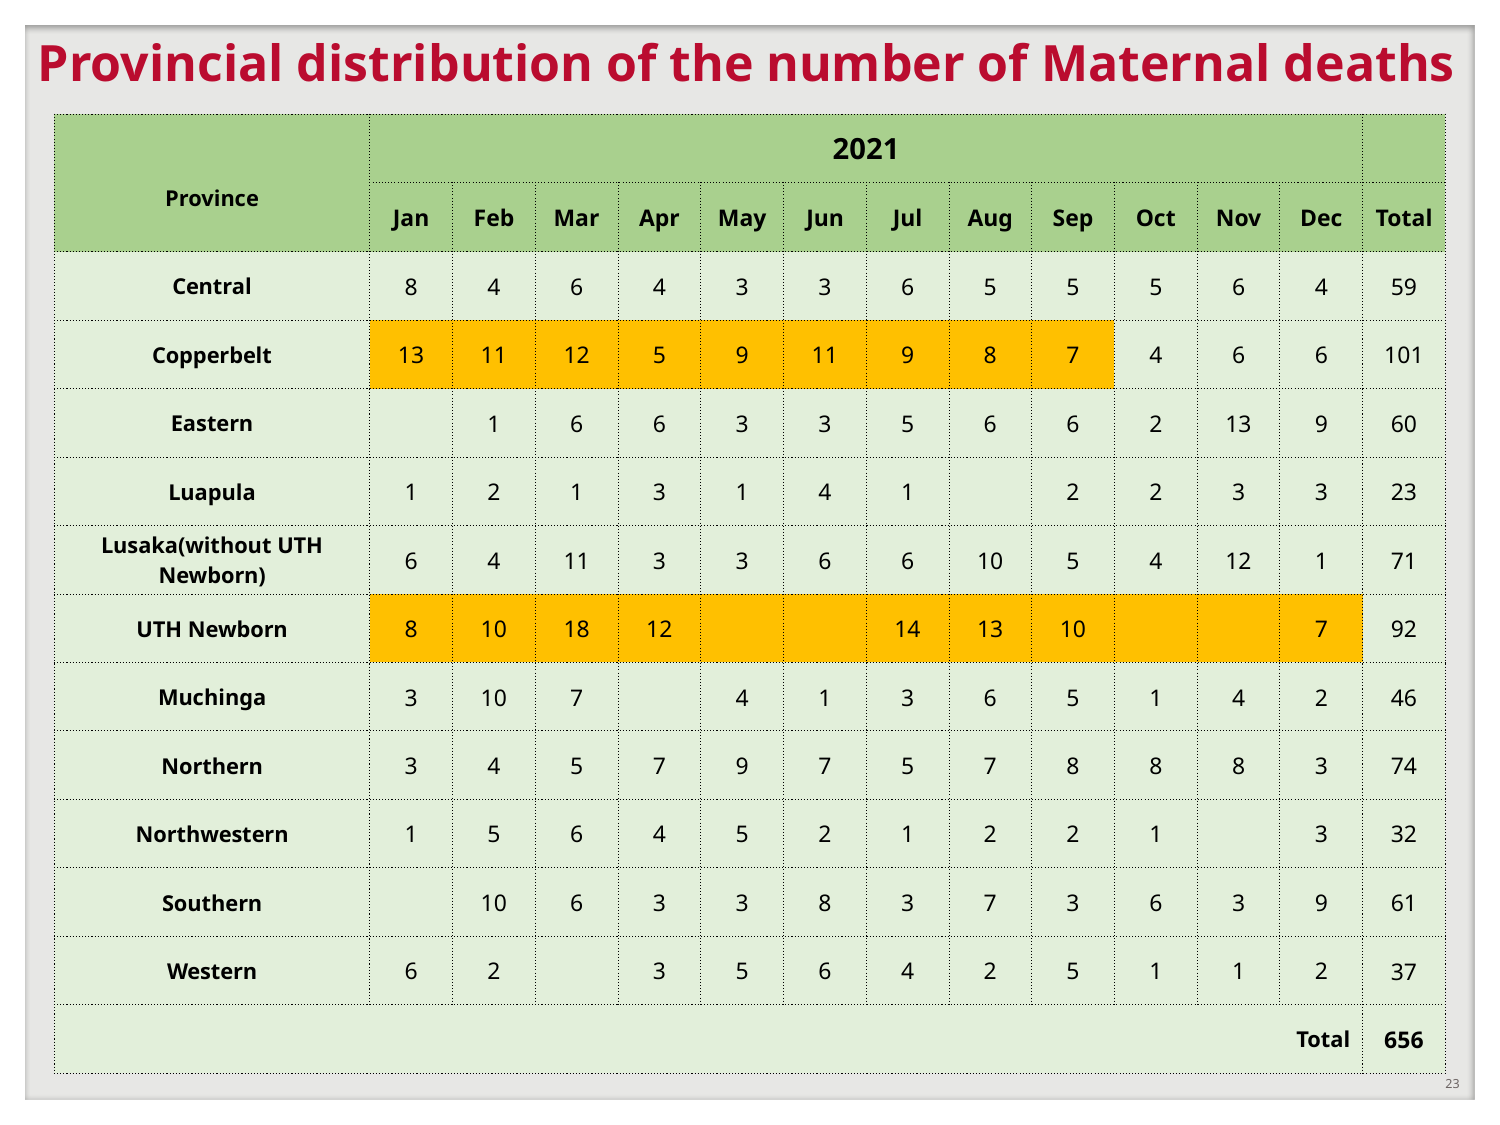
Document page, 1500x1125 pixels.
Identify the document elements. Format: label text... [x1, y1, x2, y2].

table_cell Mar [535, 182, 618, 252]
table_cell 1 [1280, 526, 1363, 594]
table_cell Sep [1032, 182, 1114, 252]
table_cell [1197, 594, 1280, 662]
table_cell 11 [784, 320, 866, 389]
table_cell 4 [1197, 662, 1280, 731]
table_cell 6 [618, 389, 701, 457]
table_cell 4 [866, 936, 949, 1005]
table_cell 4 [618, 252, 701, 320]
table_cell 18 [535, 594, 618, 662]
table_cell 5 [866, 731, 949, 799]
table_cell 61 [1363, 868, 1445, 936]
table_cell 1 [370, 457, 453, 526]
table_cell Jan [370, 182, 453, 252]
slide_number 23 [1125, 1069, 1475, 1100]
table_cell 10 [949, 526, 1032, 594]
table_cell 46 [1363, 662, 1445, 731]
table_cell [370, 868, 453, 936]
table_cell 7 [1280, 594, 1363, 662]
table_cell 1 [1114, 936, 1197, 1005]
table_cell [701, 594, 784, 662]
table_cell 3 [1032, 868, 1114, 936]
table_cell 2 [453, 457, 535, 526]
table_cell 6 [370, 526, 453, 594]
table_cell Northwestern [54, 799, 370, 868]
table_cell 8 [784, 868, 866, 936]
table_cell 3 [701, 252, 784, 320]
table_cell 6 [784, 936, 866, 1005]
table_cell 1 [453, 389, 535, 457]
table_cell 3 [618, 868, 701, 936]
table_cell Jun [784, 182, 866, 252]
table_cell 9 [701, 320, 784, 389]
table_cell Nov [1197, 182, 1280, 252]
table_cell 59 [1363, 252, 1445, 320]
table_cell 6 [784, 526, 866, 594]
table_cell 3 [701, 526, 784, 594]
table_cell Muchinga [54, 662, 370, 731]
table_cell 13 [370, 320, 453, 389]
table_cell 10 [453, 594, 535, 662]
table_cell 6 [535, 252, 618, 320]
table_cell 3 [1280, 731, 1363, 799]
table_cell Total [54, 1005, 1363, 1073]
table_cell 1 [701, 457, 784, 526]
table_cell 13 [949, 594, 1032, 662]
table_cell 3 [1280, 457, 1363, 526]
table_cell 5 [866, 389, 949, 457]
table_cell 10 [453, 662, 535, 731]
table_cell 7 [949, 731, 1032, 799]
table_cell 6 [1032, 389, 1114, 457]
table_cell Jul [866, 182, 949, 252]
table_cell 3 [701, 389, 784, 457]
table_cell 6 [866, 526, 949, 594]
table_cell 8 [370, 252, 453, 320]
table_cell 2 [949, 799, 1032, 868]
table_cell Copperbelt [54, 320, 370, 389]
table_cell 6 [1197, 320, 1280, 389]
table_header 2021 [370, 114, 1363, 182]
table_cell Lusaka(without UTH Newborn) [54, 526, 370, 594]
table_cell 3 [866, 662, 949, 731]
table_cell 8 [370, 594, 453, 662]
table_cell 10 [453, 868, 535, 936]
table_header Province [54, 114, 370, 252]
table_cell 2 [784, 799, 866, 868]
table_cell 5 [949, 252, 1032, 320]
table_cell 2 [1032, 799, 1114, 868]
table_cell 9 [1280, 389, 1363, 457]
table_cell 92 [1363, 594, 1445, 662]
table_header [1363, 114, 1445, 182]
table_cell 74 [1363, 731, 1445, 799]
table_cell 5 [1032, 936, 1114, 1005]
table_cell 12 [1197, 526, 1280, 594]
table_cell 12 [535, 320, 618, 389]
table_cell 6 [1280, 320, 1363, 389]
table_cell 32 [1363, 799, 1445, 868]
table_cell 3 [1197, 457, 1280, 526]
table_cell 2 [1032, 457, 1114, 526]
table_cell 656 [1363, 1005, 1445, 1073]
table_cell 6 [949, 662, 1032, 731]
table_cell [370, 389, 453, 457]
table_cell Northern [54, 731, 370, 799]
table_cell 1 [1197, 936, 1280, 1005]
table_cell 5 [453, 799, 535, 868]
table_cell Apr [618, 182, 701, 252]
table_cell 3 [370, 731, 453, 799]
table_cell 101 [1363, 320, 1445, 389]
table_cell [1114, 594, 1197, 662]
table_cell 4 [453, 731, 535, 799]
table_cell 7 [535, 662, 618, 731]
table_cell Western [54, 936, 370, 1005]
table_cell Central [54, 252, 370, 320]
table_cell 5 [1114, 252, 1197, 320]
table_cell 1 [866, 457, 949, 526]
table_cell 13 [1197, 389, 1280, 457]
table_cell 8 [1114, 731, 1197, 799]
table_cell 4 [618, 799, 701, 868]
table_cell 4 [784, 457, 866, 526]
table_cell 3 [370, 662, 453, 731]
table_cell 4 [1280, 252, 1363, 320]
table_cell 5 [1032, 662, 1114, 731]
table_cell Oct [1114, 182, 1197, 252]
table_cell Dec [1280, 182, 1363, 252]
table_cell Luapula [54, 457, 370, 526]
table_cell UTH Newborn [54, 594, 370, 662]
table_cell 6 [1197, 252, 1280, 320]
table_cell 1 [370, 799, 453, 868]
table_cell [949, 457, 1032, 526]
table_cell 7 [949, 868, 1032, 936]
table_cell Feb [453, 182, 535, 252]
table_cell 6 [370, 936, 453, 1005]
table_cell 6 [535, 389, 618, 457]
table_cell 1 [866, 799, 949, 868]
table_cell 23 [1363, 457, 1445, 526]
table_cell 3 [1197, 868, 1280, 936]
table_cell [784, 594, 866, 662]
table_cell 6 [535, 799, 618, 868]
table_cell 2 [1114, 457, 1197, 526]
table_cell 6 [535, 868, 618, 936]
table_cell [1197, 799, 1280, 868]
table_cell 9 [701, 731, 784, 799]
table_cell 3 [1280, 799, 1363, 868]
table_cell 10 [1032, 594, 1114, 662]
table_cell 71 [1363, 526, 1445, 594]
table_cell 6 [1114, 868, 1197, 936]
table_cell 3 [784, 389, 866, 457]
table_cell 7 [618, 731, 701, 799]
table_cell 5 [535, 731, 618, 799]
table_cell 60 [1363, 389, 1445, 457]
table_cell 2 [1280, 936, 1363, 1005]
table_cell 1 [1114, 662, 1197, 731]
table_cell 4 [453, 252, 535, 320]
table_cell May [701, 182, 784, 252]
table_cell 5 [618, 320, 701, 389]
table_cell Total [1363, 182, 1445, 252]
table_cell 3 [618, 457, 701, 526]
table_cell 1 [535, 457, 618, 526]
table_cell 12 [618, 594, 701, 662]
table_cell Eastern [54, 389, 370, 457]
table_cell Aug [949, 182, 1032, 252]
table_cell 2 [949, 936, 1032, 1005]
table_cell 3 [618, 526, 701, 594]
table_cell 3 [784, 252, 866, 320]
table_cell 5 [701, 936, 784, 1005]
table_cell 3 [866, 868, 949, 936]
table_cell 9 [1280, 868, 1363, 936]
table_cell Southern [54, 868, 370, 936]
table_cell 6 [949, 389, 1032, 457]
table_cell 3 [701, 868, 784, 936]
table_cell 6 [866, 252, 949, 320]
table_cell 2 [1280, 662, 1363, 731]
table_cell 5 [701, 799, 784, 868]
table_cell 3 [618, 936, 701, 1005]
table_cell 5 [1032, 252, 1114, 320]
table_cell 2 [1114, 389, 1197, 457]
title Provincial distribution of the number of Maternal deaths [15, 22, 1478, 99]
table_cell 4 [453, 526, 535, 594]
table_cell 7 [1032, 320, 1114, 389]
table_cell 7 [784, 731, 866, 799]
table_cell 4 [1114, 320, 1197, 389]
table_cell 8 [1032, 731, 1114, 799]
table_cell 8 [1197, 731, 1280, 799]
table_cell 9 [866, 320, 949, 389]
table_cell 11 [453, 320, 535, 389]
table_cell 8 [949, 320, 1032, 389]
table_cell 4 [1114, 526, 1197, 594]
table_cell 2 [453, 936, 535, 1005]
table_cell [535, 936, 618, 1005]
table_cell 37 [1363, 936, 1445, 1005]
table_cell 14 [866, 594, 949, 662]
table_cell 1 [1114, 799, 1197, 868]
table_cell [618, 662, 701, 731]
table_cell 4 [701, 662, 784, 731]
table_cell 5 [1032, 526, 1114, 594]
table_cell 1 [784, 662, 866, 731]
table_cell 11 [535, 526, 618, 594]
